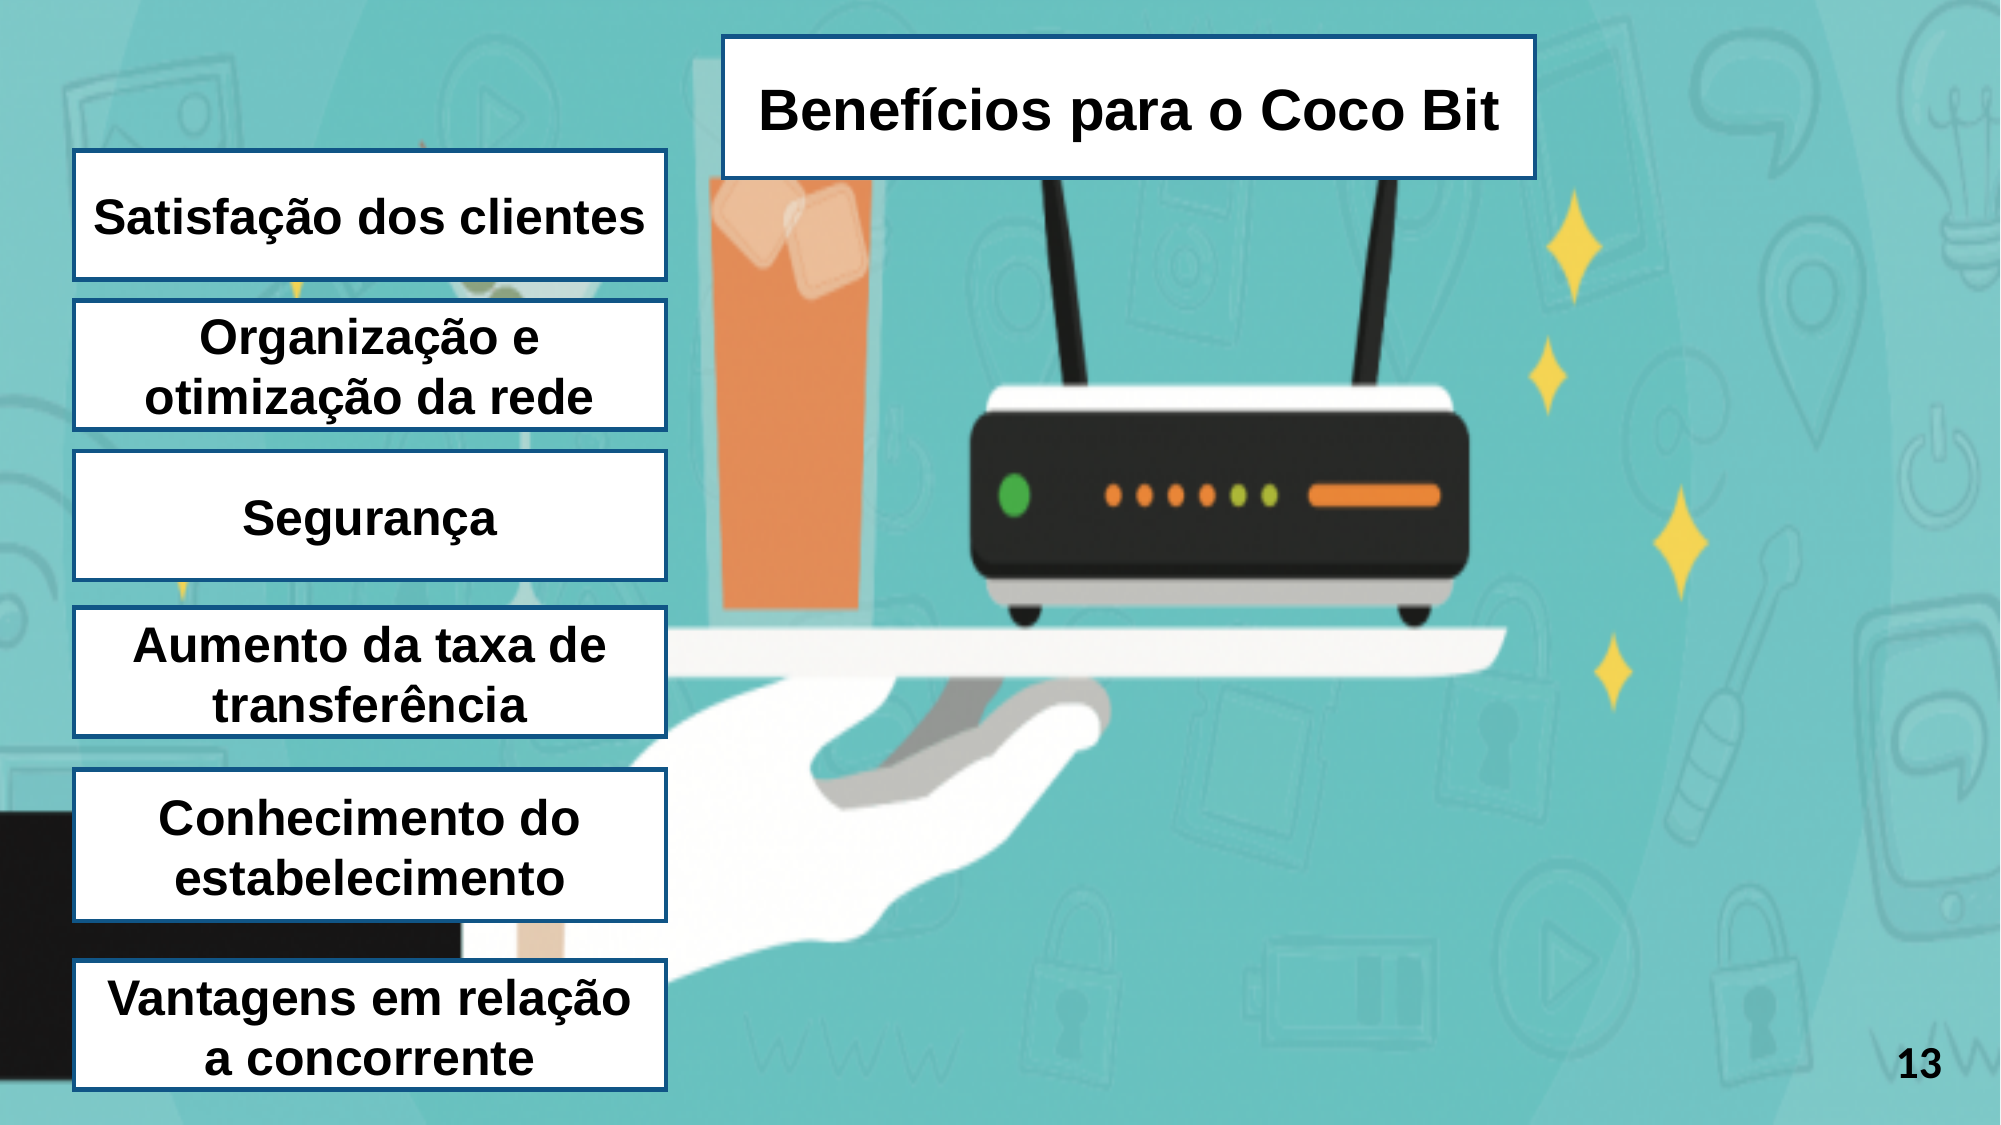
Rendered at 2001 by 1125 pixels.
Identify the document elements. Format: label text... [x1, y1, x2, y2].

picture [0, 0, 2001, 1125]
text_box Aumento da taxa de transferência [73, 607, 667, 737]
text_box Organização e otimização da rede [73, 299, 667, 430]
text_box Benefícios para o Coco Bit [722, 36, 1536, 179]
text_box Conhecimento do estabelecimento [73, 769, 667, 922]
text_box 13 [1880, 1025, 2000, 1095]
text_box Vantagens em relação a concorrente [73, 960, 667, 1091]
text_box Segurança [73, 450, 667, 581]
text_box Satisfação dos clientes [73, 149, 667, 280]
